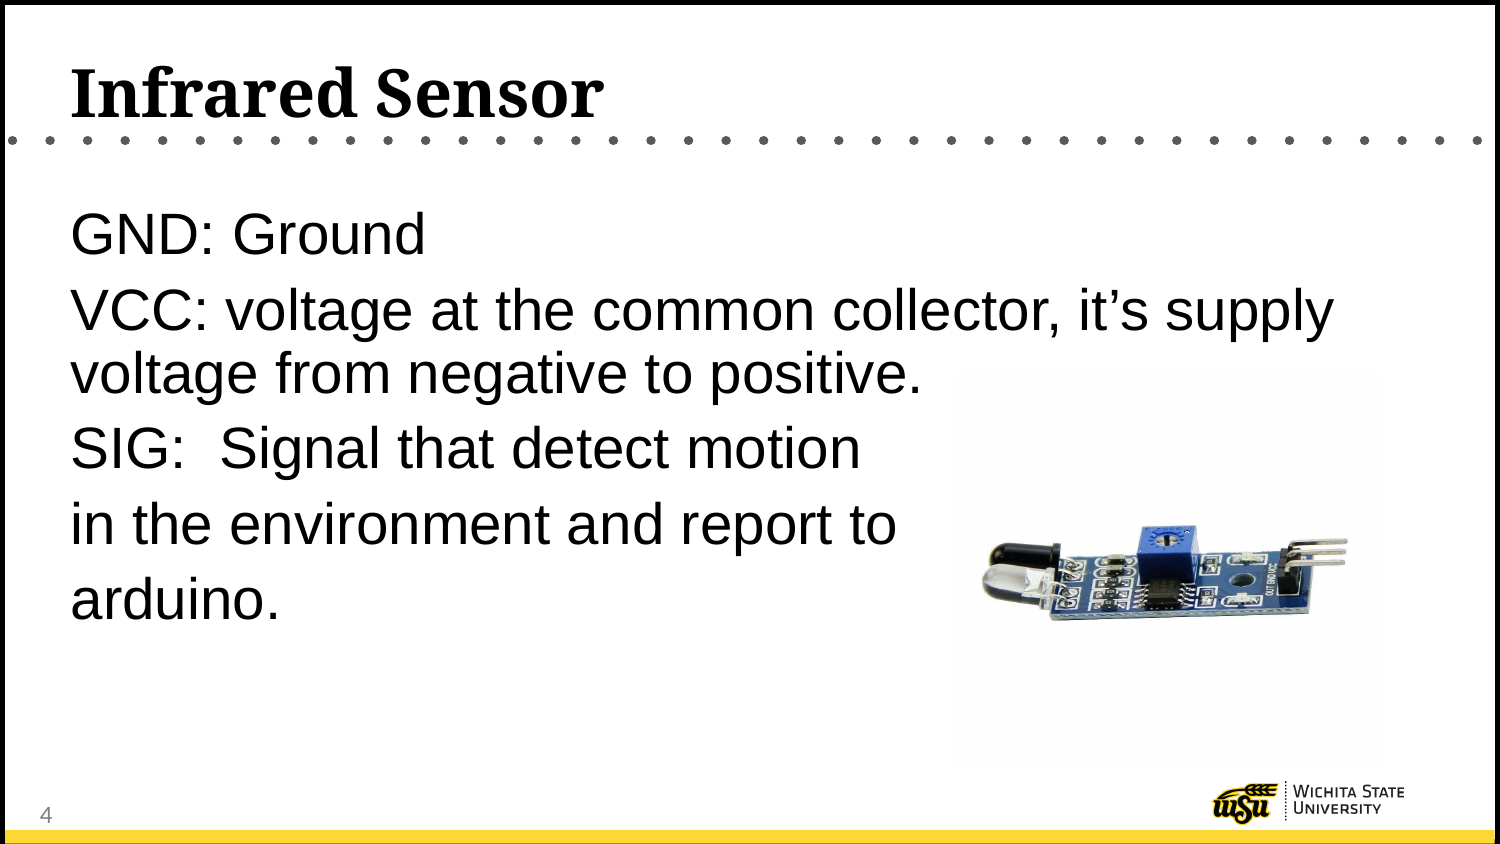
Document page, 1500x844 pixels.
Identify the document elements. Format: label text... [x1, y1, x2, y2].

picture [1212, 781, 1404, 825]
list GND: Ground VCC: voltage at the common collector, it’s supply voltage from negative to positive. SIG: Signal that detect motion in the environment and report to arduino. [55, 196, 1406, 754]
title Infrared Sensor [55, 33, 1450, 138]
picture [953, 371, 1380, 770]
